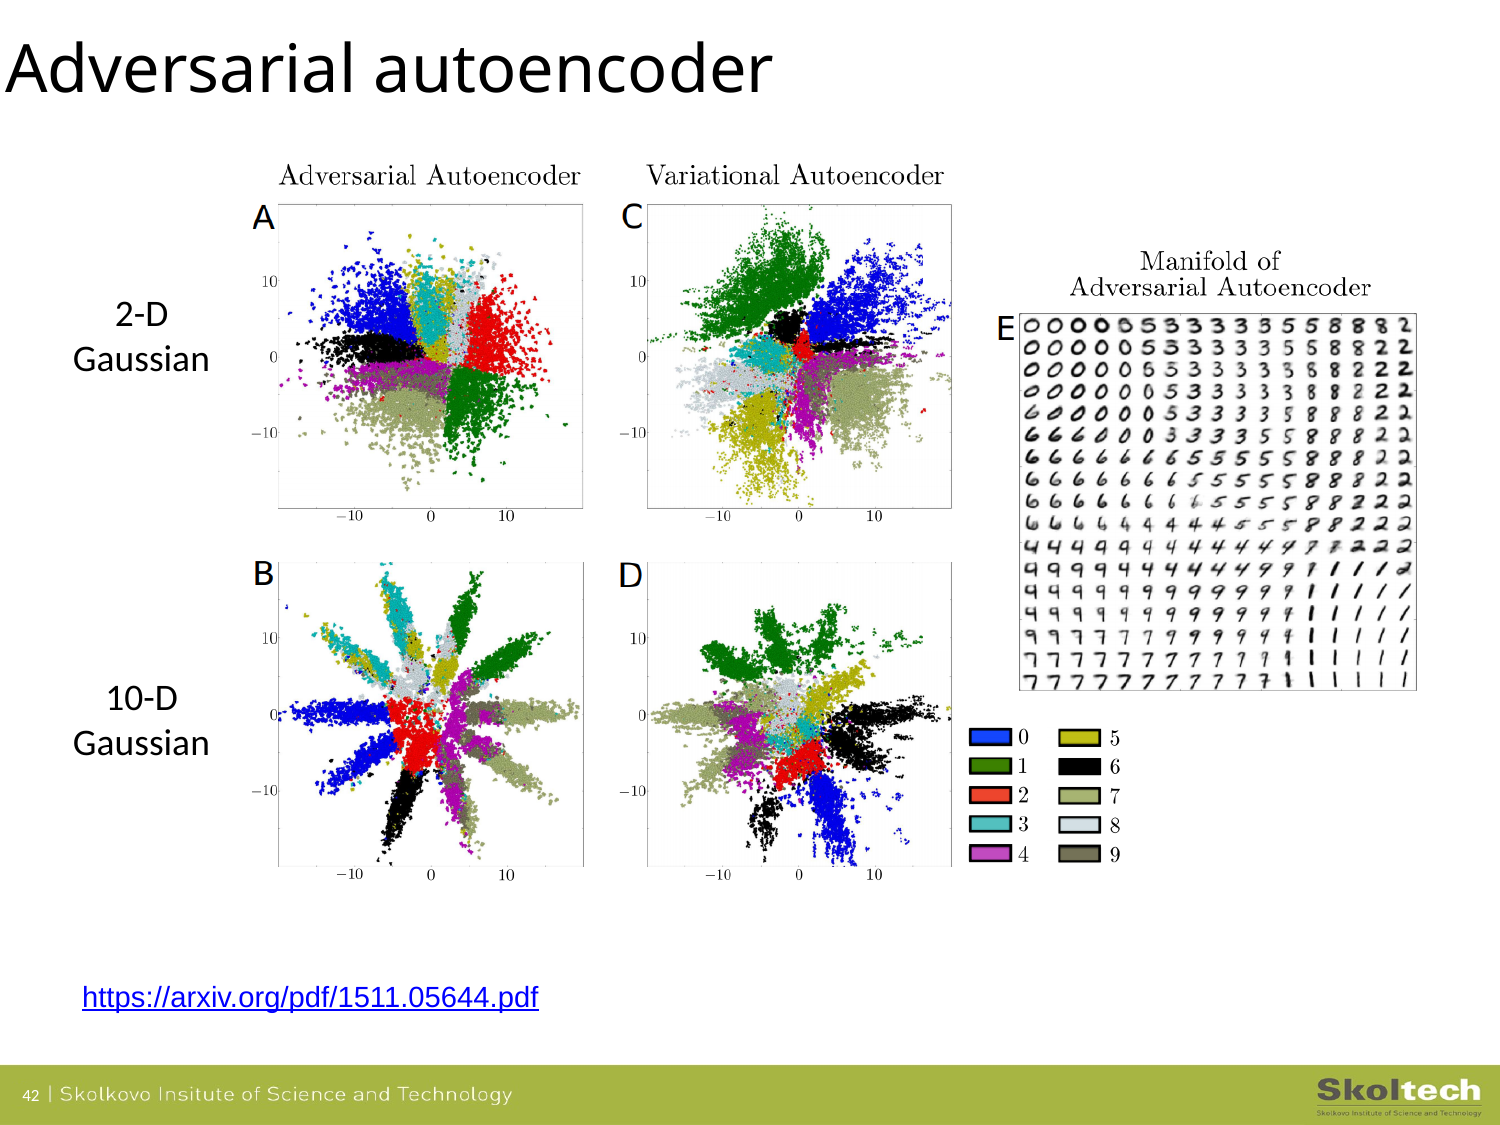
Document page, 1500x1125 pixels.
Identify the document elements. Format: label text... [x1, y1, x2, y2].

text_box Adversarial autoencoder [0, 18, 783, 114]
picture [0, 1064, 1500, 1125]
text_box 10-D Gaussian [65, 665, 218, 771]
picture [230, 151, 1467, 885]
text_box 2-D Gaussian [65, 281, 218, 387]
text_box https://arxiv.org/pdf/1511.05644.pdf [67, 970, 555, 1021]
